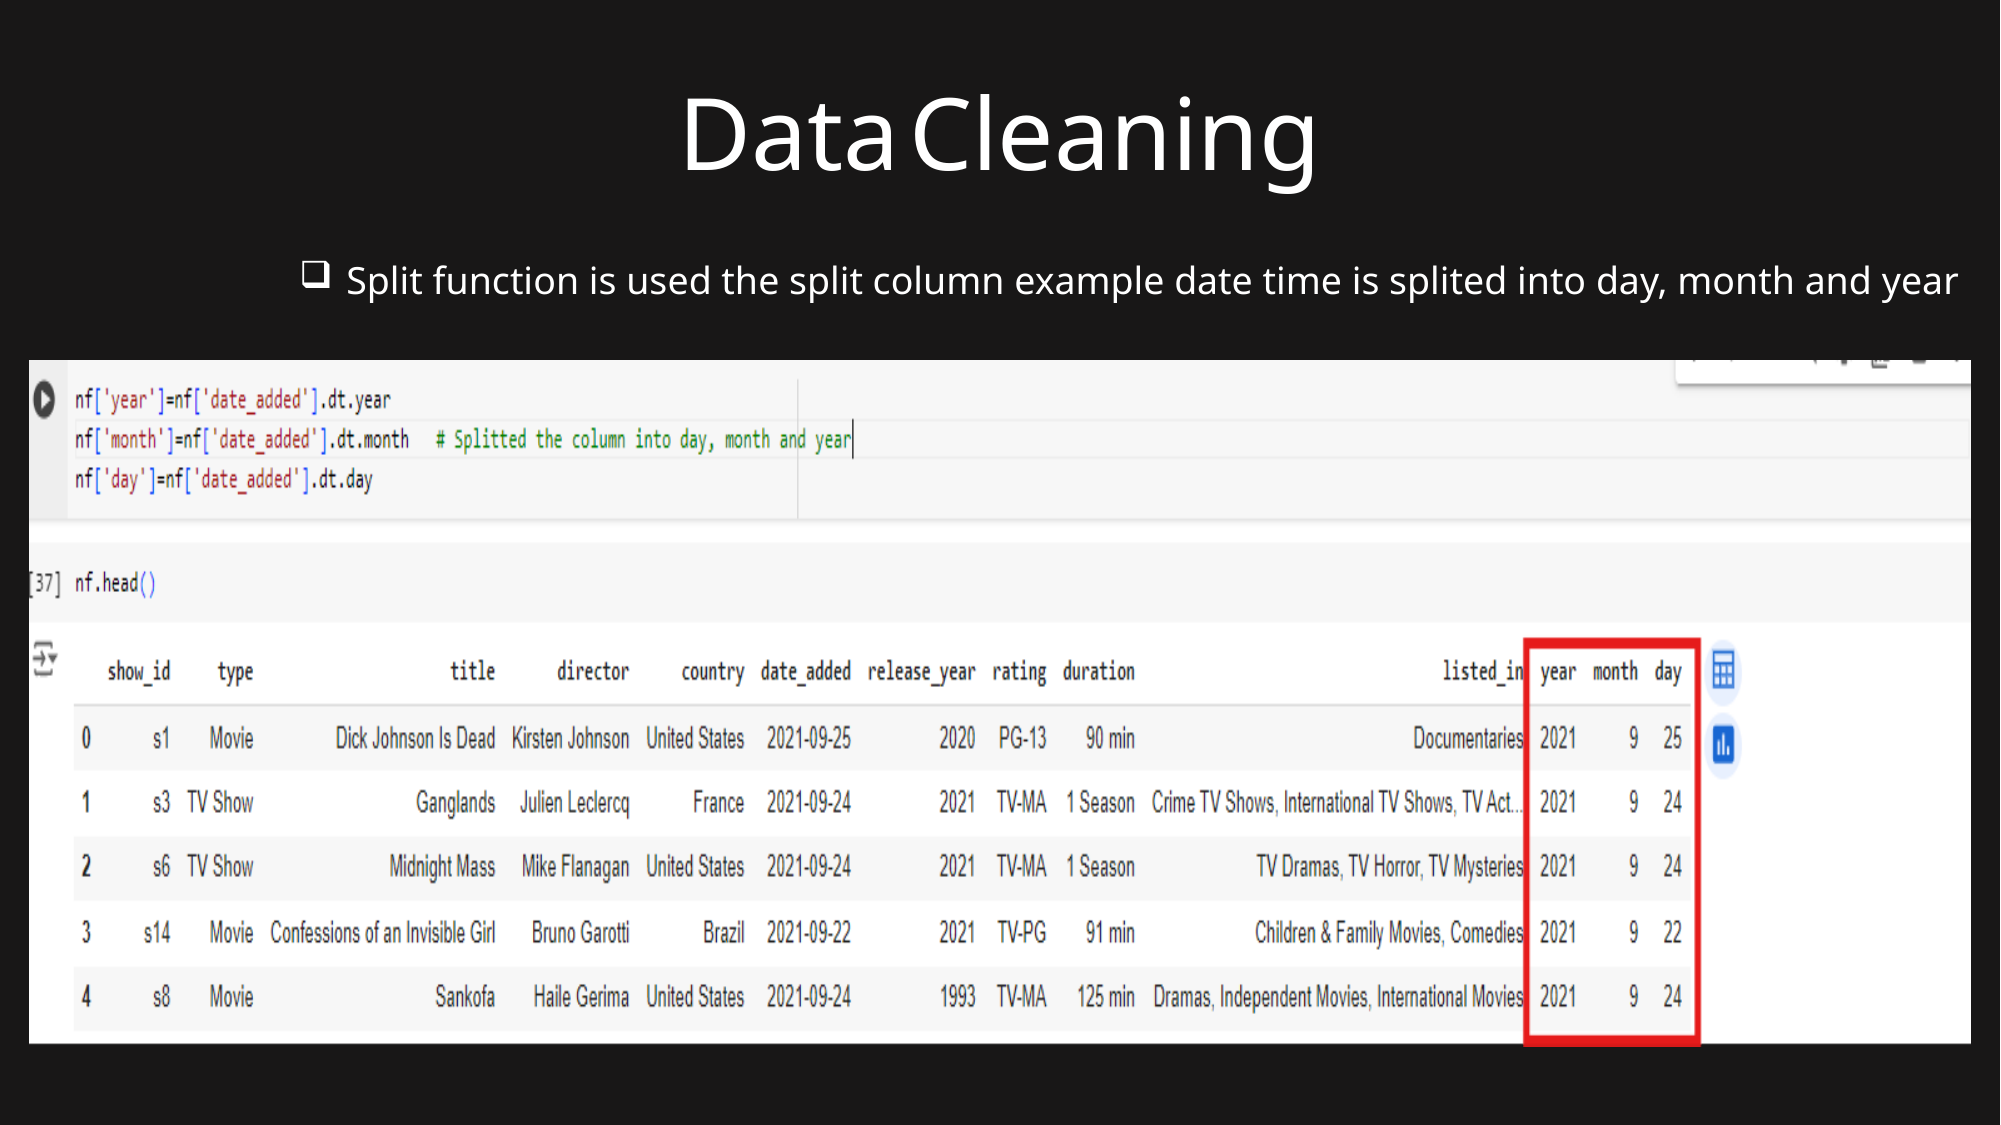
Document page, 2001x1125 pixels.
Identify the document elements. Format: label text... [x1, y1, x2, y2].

text_box Data Cleaning [663, 62, 1337, 198]
picture [29, 360, 1971, 1047]
text_box Split function is used the split column example date time is splited into day, month and year [284, 249, 1976, 310]
